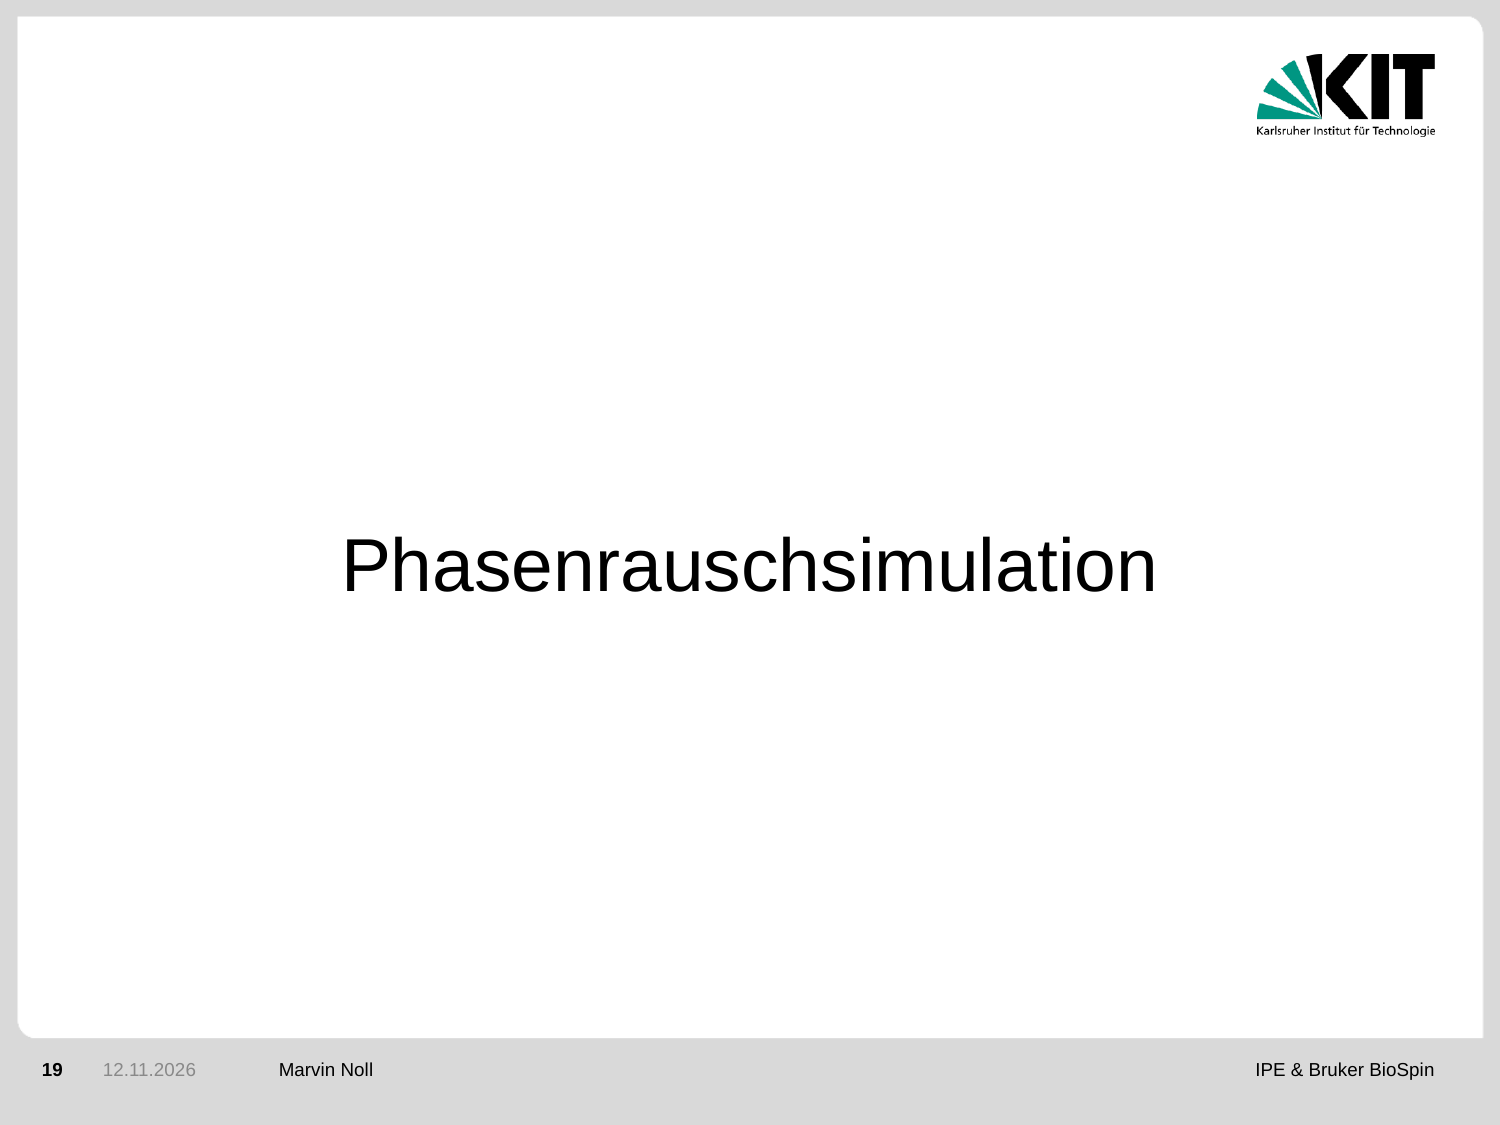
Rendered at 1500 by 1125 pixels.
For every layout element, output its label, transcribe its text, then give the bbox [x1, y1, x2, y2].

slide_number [102, 1057, 272, 1118]
slide_number 19 [41, 1057, 96, 1106]
text_box Phasenrauschsimulation [246, 509, 1254, 615]
picture [0, 0, 1500, 1125]
